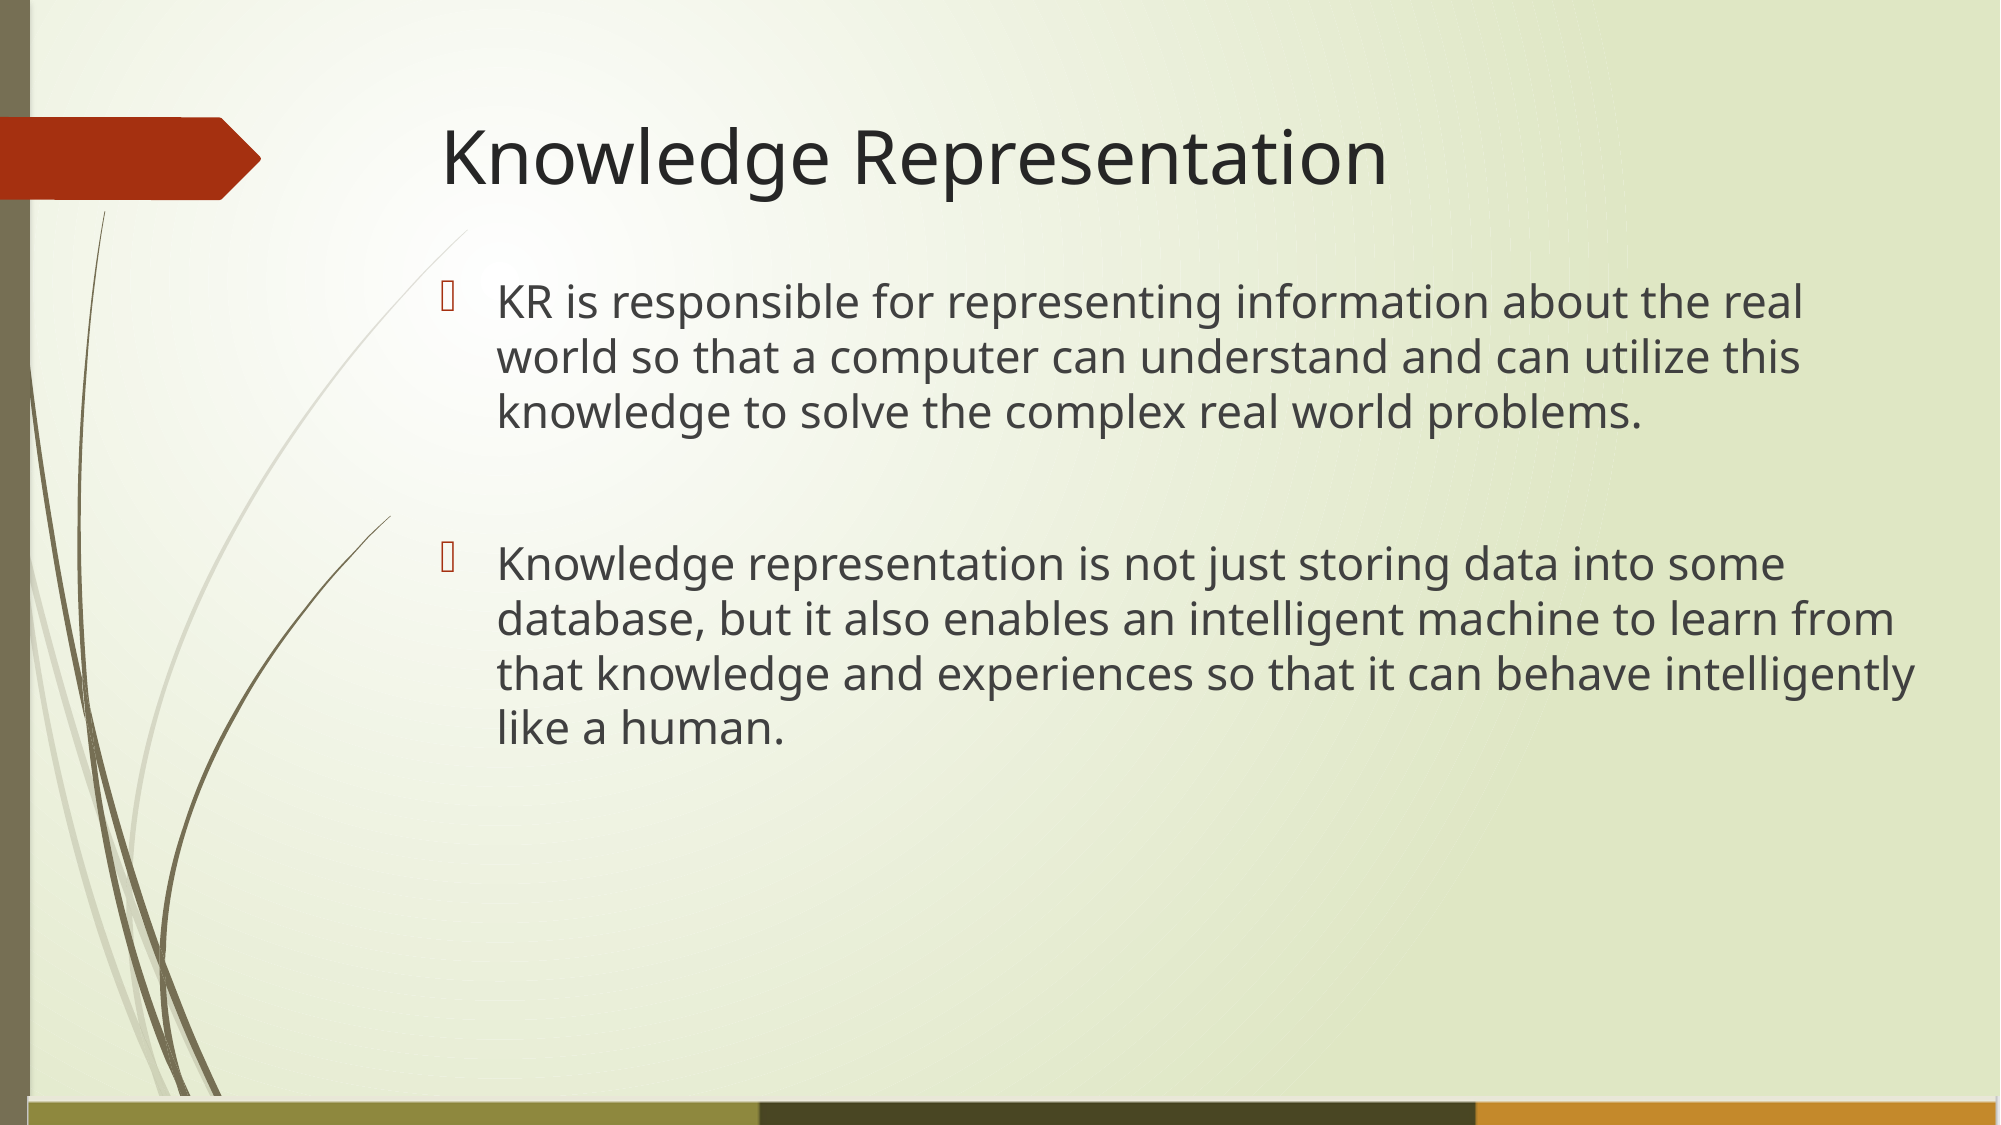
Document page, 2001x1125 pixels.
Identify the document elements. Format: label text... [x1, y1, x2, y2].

picture [27, 1096, 2000, 1125]
list KR is responsible for representing information about the real world so that a computer can understand and can utilize this knowledge to solve the complex real world problems. Knowledge representation is not just storing data into some database, but it also enables an intelligent machine to learn from that knowledge and experiences so that it can behave intelligently like a human. [425, 265, 1943, 1052]
title Knowledge Representation [425, 102, 1888, 265]
